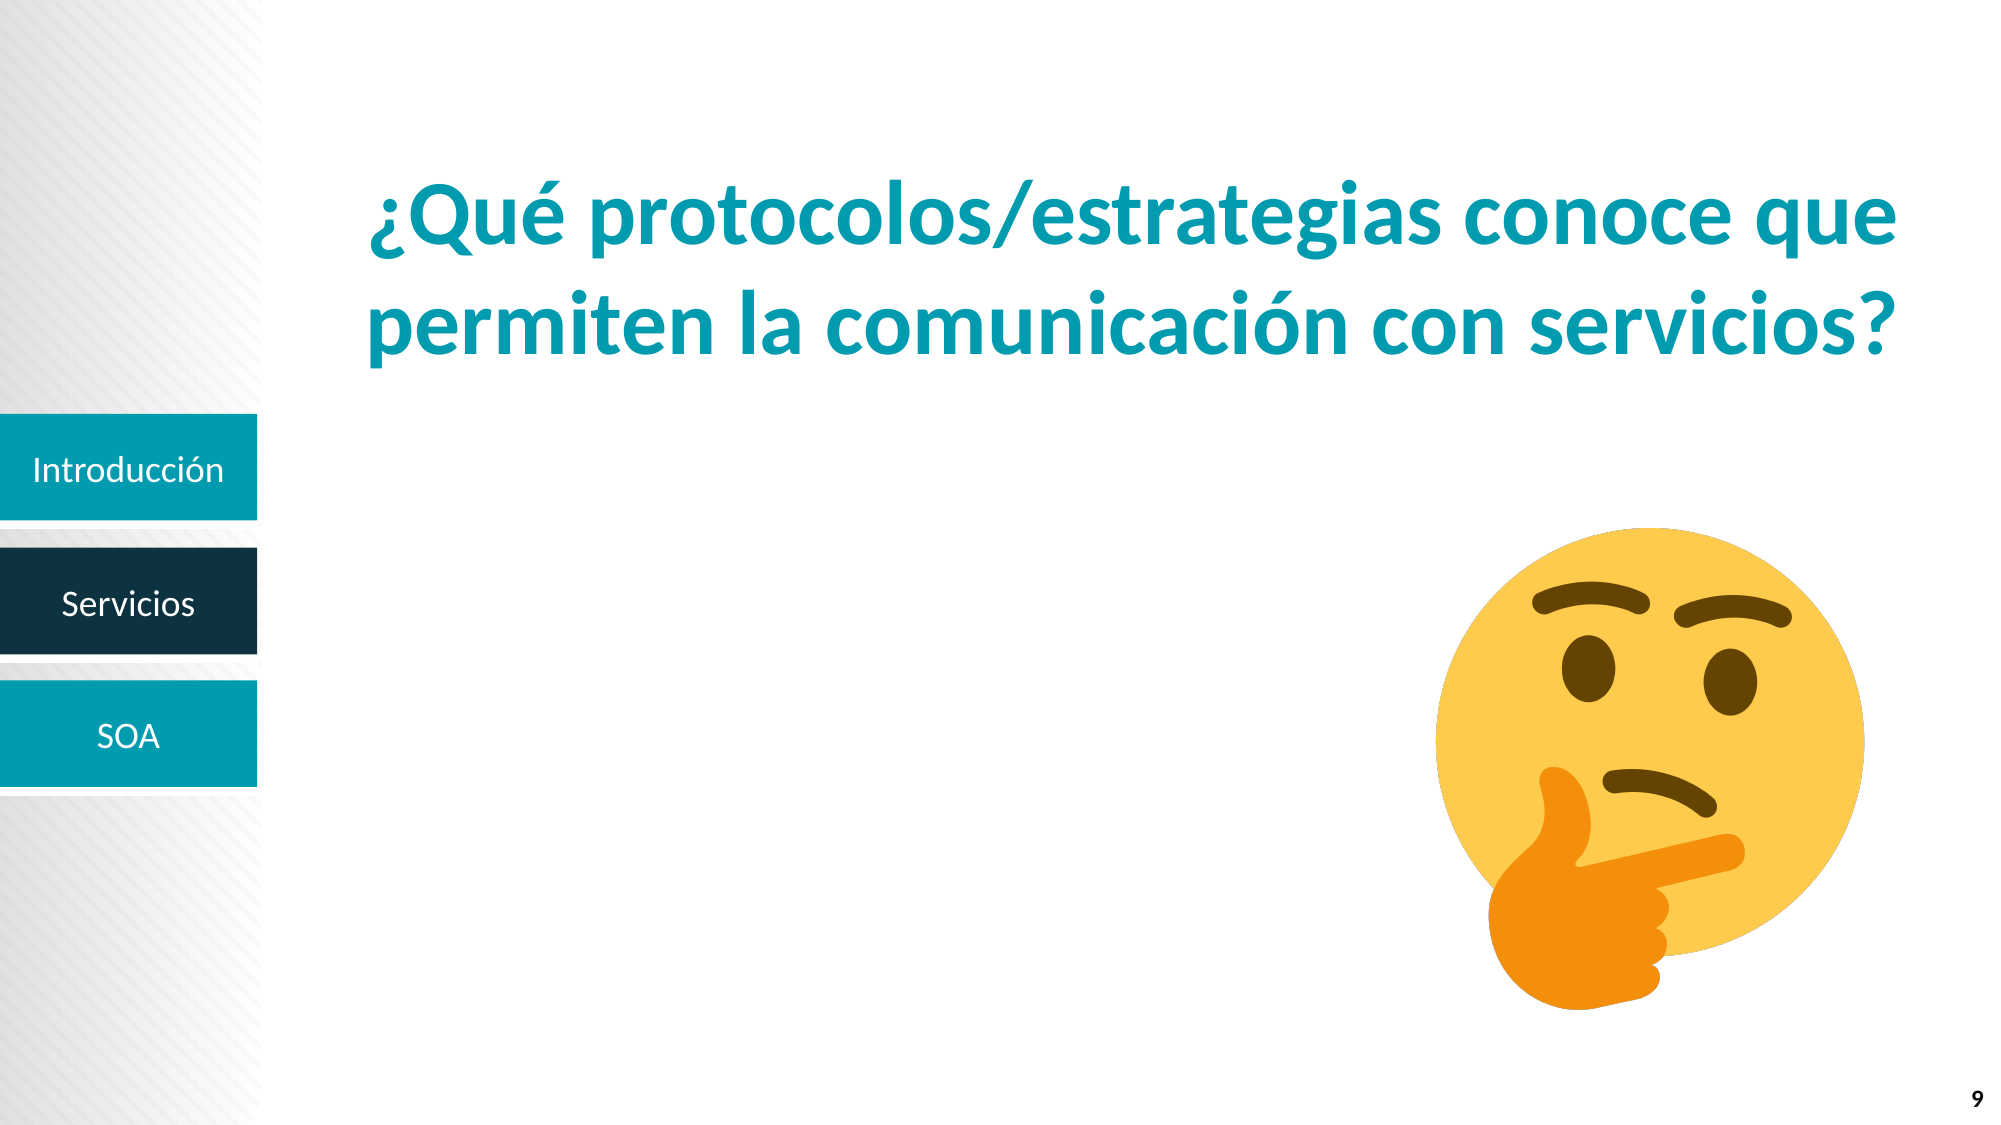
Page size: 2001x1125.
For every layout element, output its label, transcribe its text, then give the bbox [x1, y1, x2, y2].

picture [1409, 528, 1891, 1010]
title ¿Qué protocolos/estrategias conoce que permiten la comunicación con servicios? [340, 36, 1927, 489]
slide_number 9 [1921, 1072, 2000, 1124]
